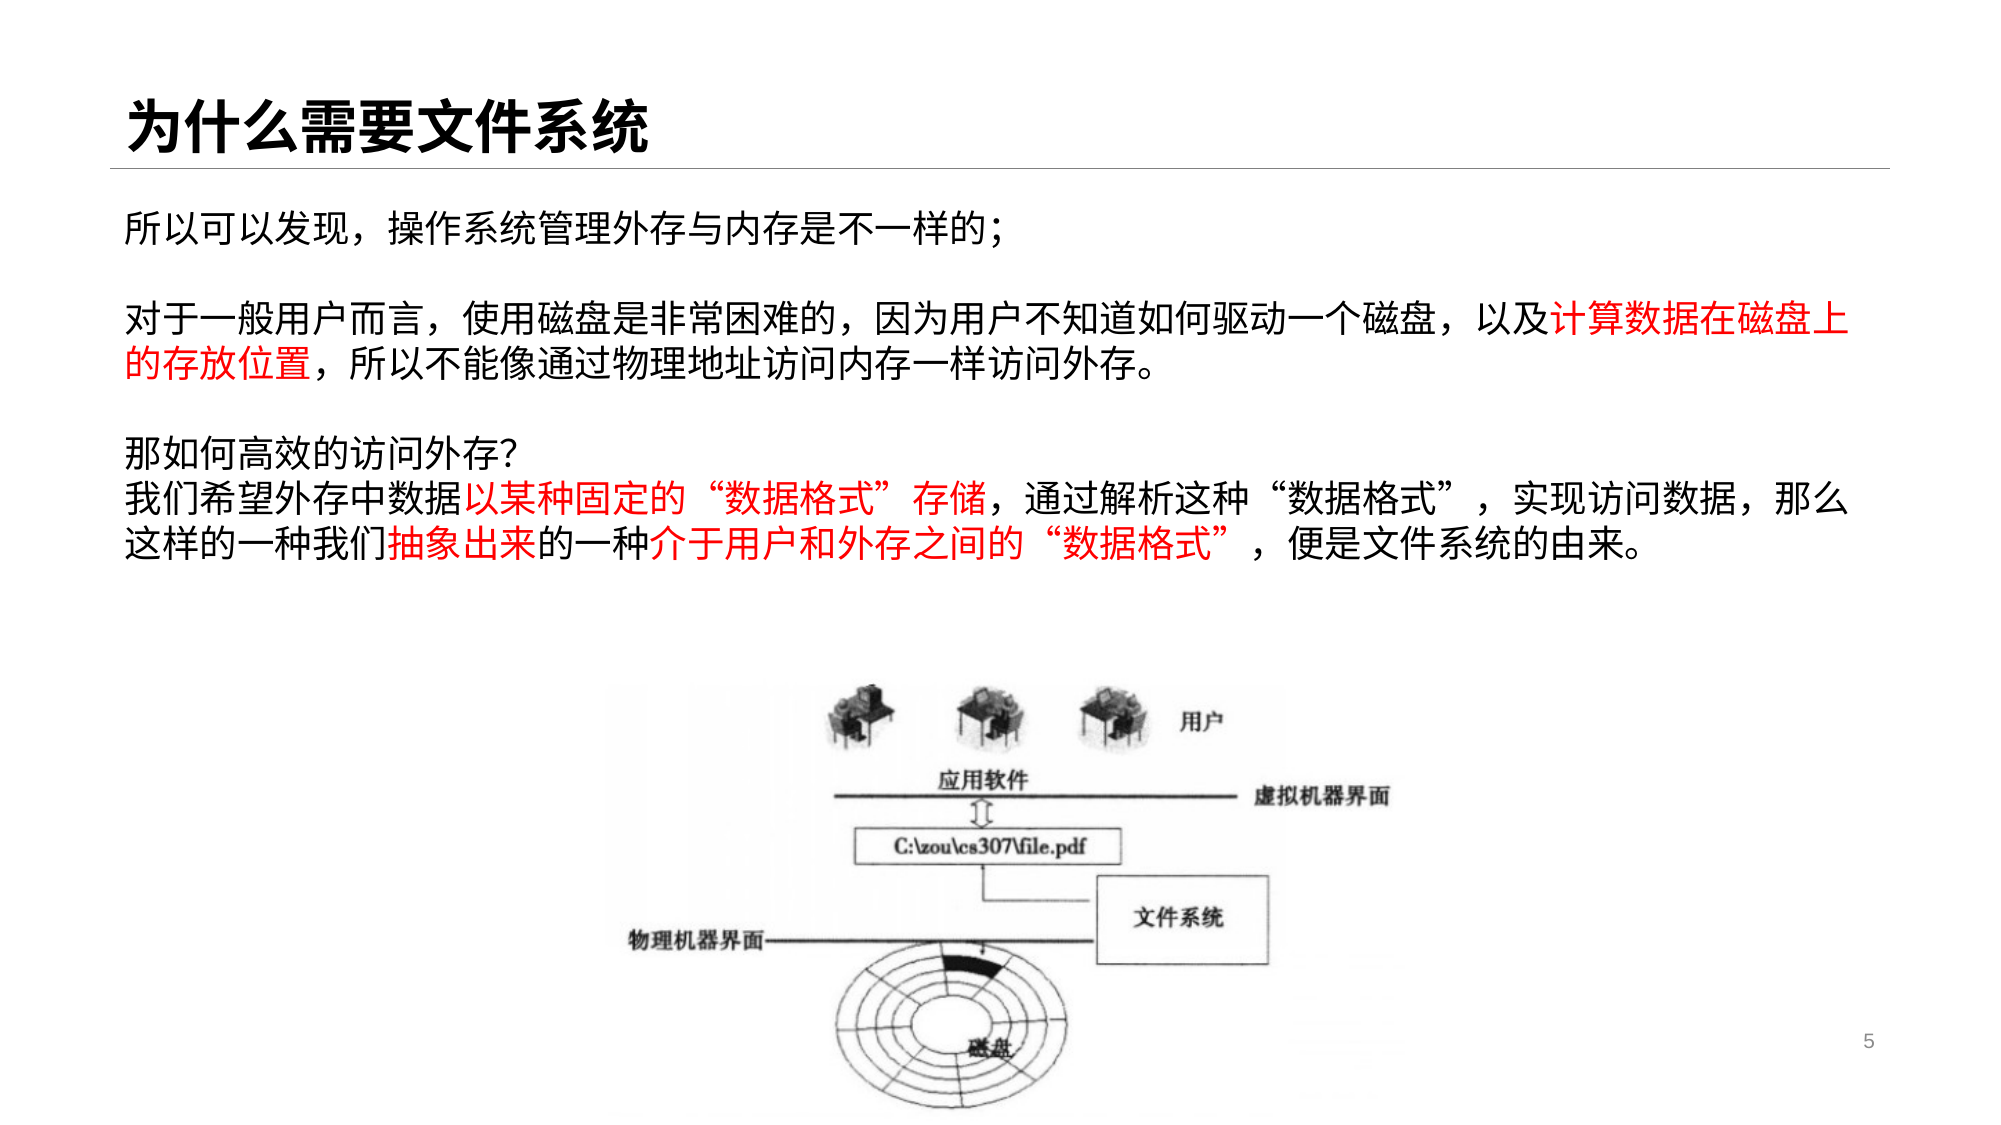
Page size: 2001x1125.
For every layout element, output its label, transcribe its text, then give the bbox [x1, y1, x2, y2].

text_box 所以可以发现，操作系统管理外存与内存是不一样的； 对于一般用户而言，使用磁盘是非常困难的，因为用户不知道如何驱动一个磁盘，以及计算数据在磁盘上的存放位置，所以不能像通过物理地址访问内存一样访问外存。 那如何高效的访问外存？ 我们希望外存中数据以某种固定的“数据格式”存储，通过解析这种“数据格式”，实现访问数据，那么这样的一种我们抽象出来的一种介于用户和外存之间的“数据格式”，便是文件系统的由来。 [109, 197, 1890, 573]
slide_number 5 [1413, 1023, 1890, 1058]
picture [587, 657, 1413, 1125]
title 为什么需要文件系统 [109, 0, 1890, 169]
